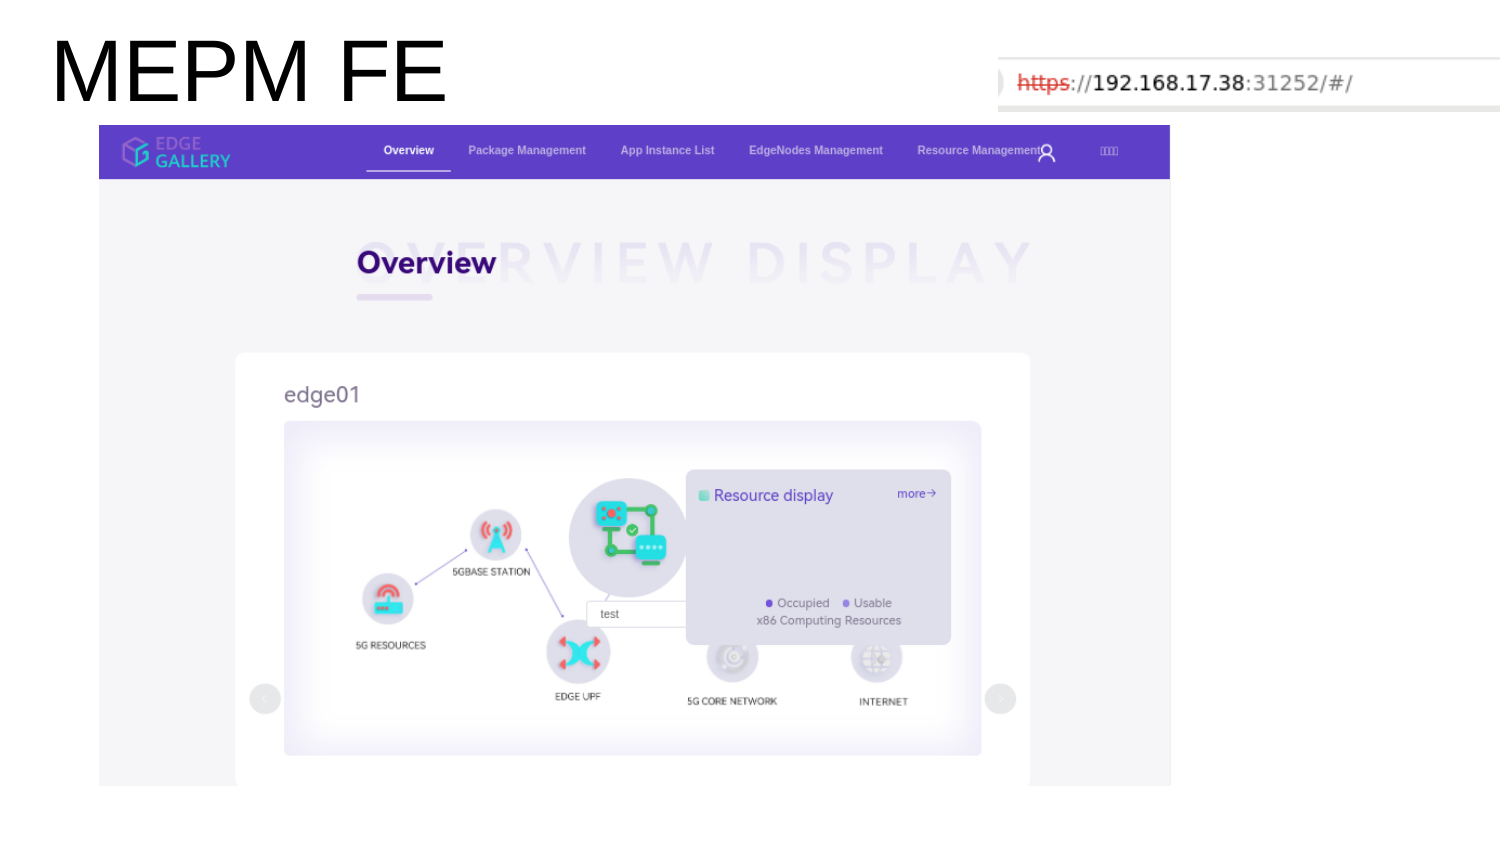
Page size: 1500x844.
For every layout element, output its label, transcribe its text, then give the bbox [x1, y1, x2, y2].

picture [99, 125, 1171, 786]
title MEPM FE [0, 0, 949, 134]
picture [998, 57, 1500, 113]
